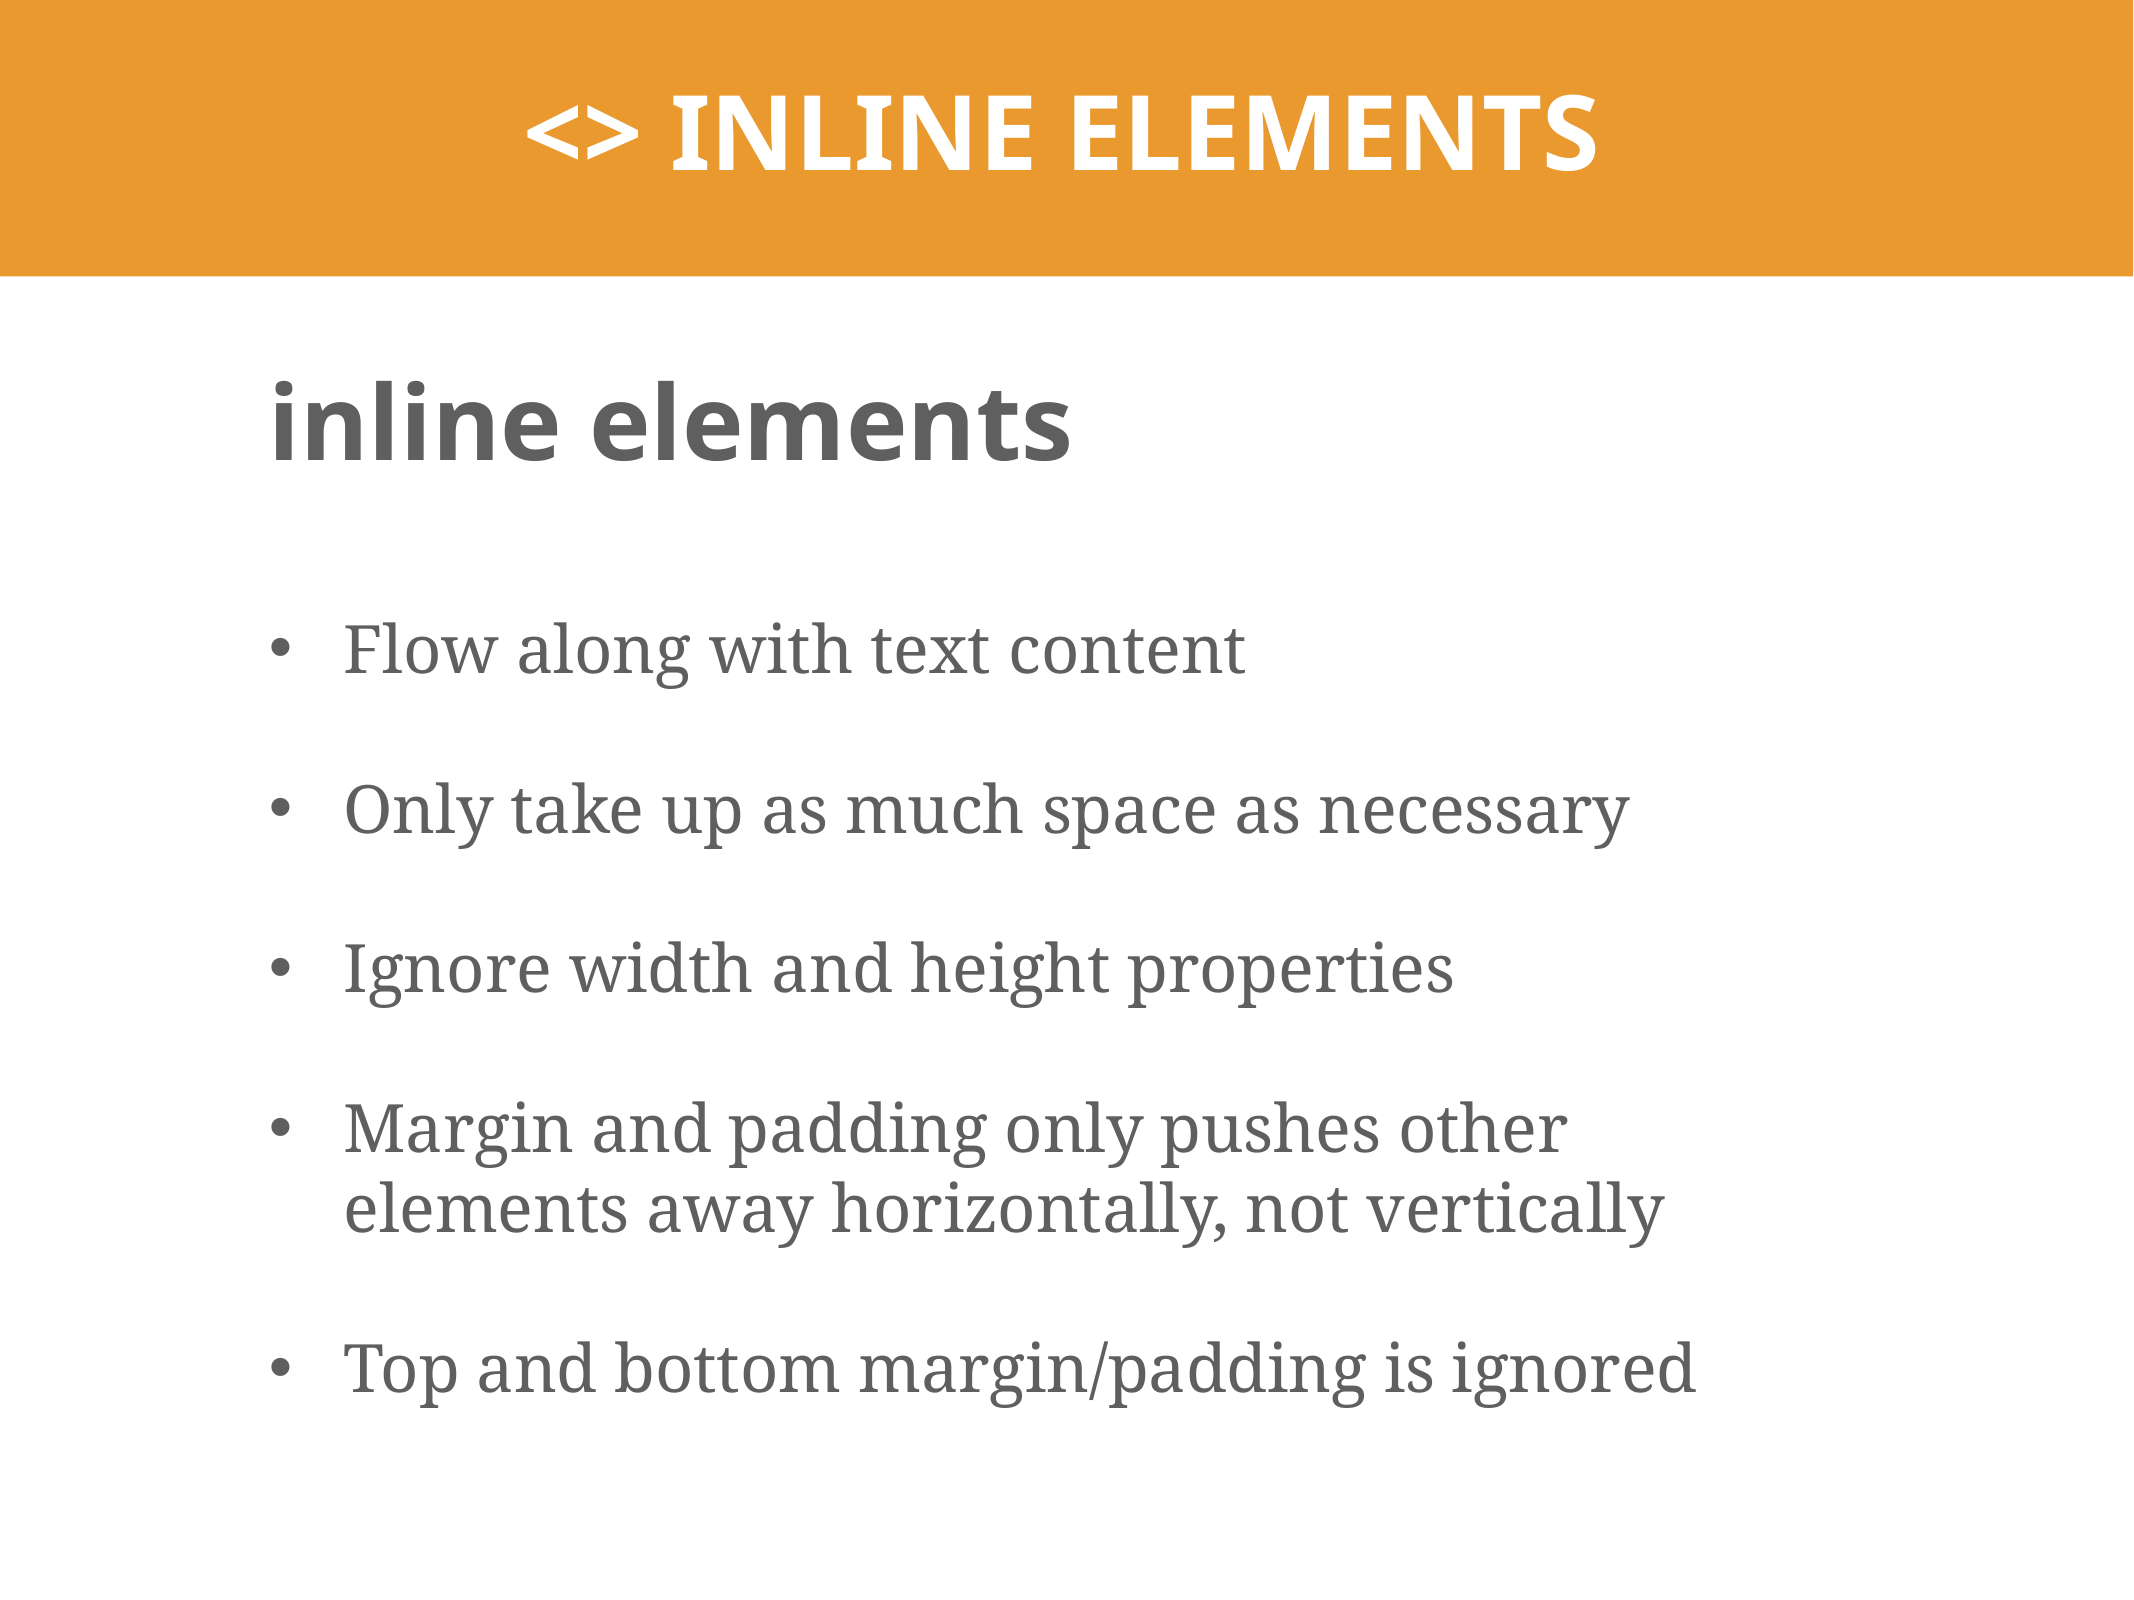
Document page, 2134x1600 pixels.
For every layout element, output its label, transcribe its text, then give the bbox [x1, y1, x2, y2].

title <> INLINE ELEMENTS [0, 66, 2128, 334]
text_box [0, 0, 2134, 277]
text_box inline elements Flow along with text content Only take up as much space as necessary Ignore width and height properties Margin and padding only pushes other elements away horizontally, not vertically Top and bottom margin/padding is ignored [266, 356, 1858, 1407]
